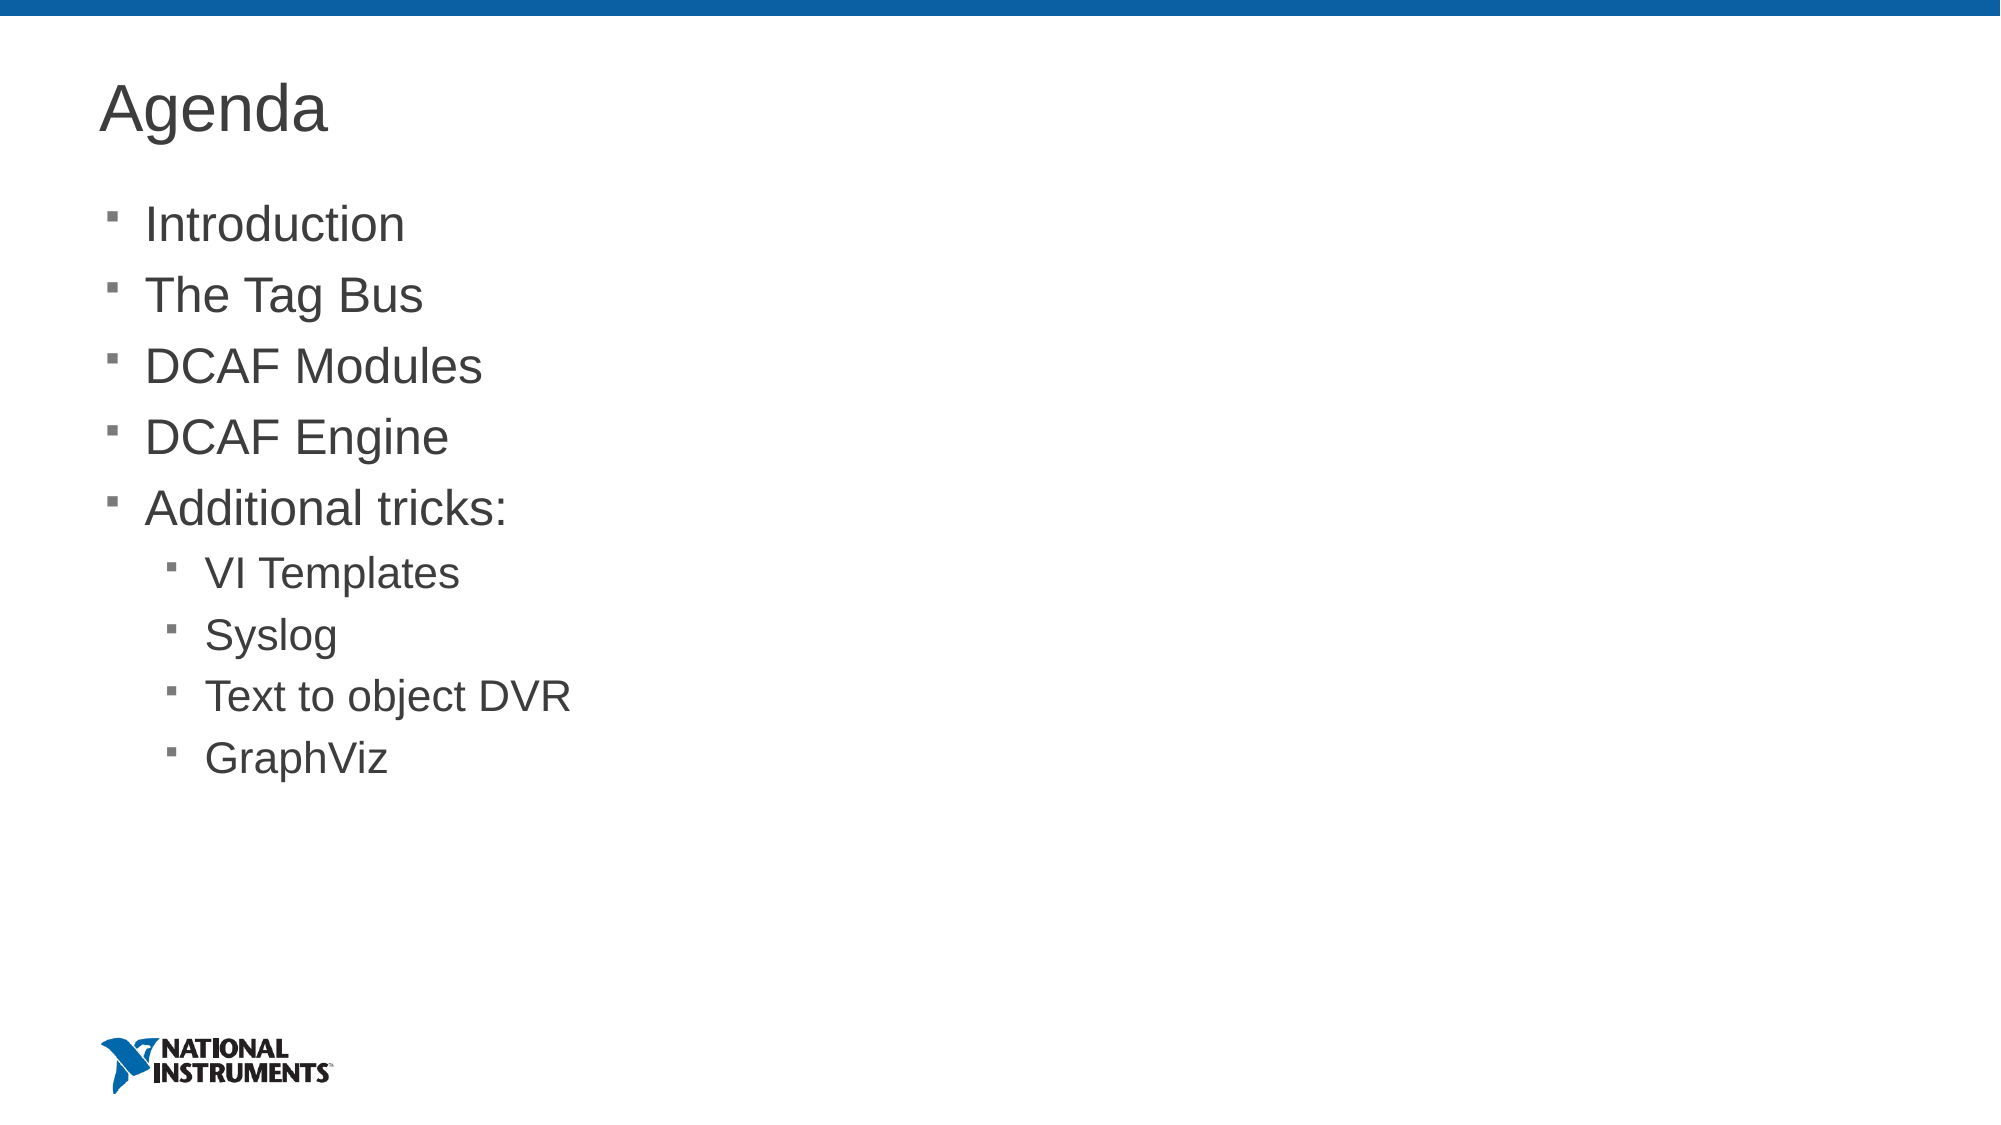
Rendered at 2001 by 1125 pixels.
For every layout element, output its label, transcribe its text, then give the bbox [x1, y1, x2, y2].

list Introduction The Tag Bus DCAF Modules DCAF Engine Additional tricks: VI Templates Syslog Text to object DVR GraphViz [104, 183, 1891, 996]
title Agenda [99, 60, 1900, 160]
